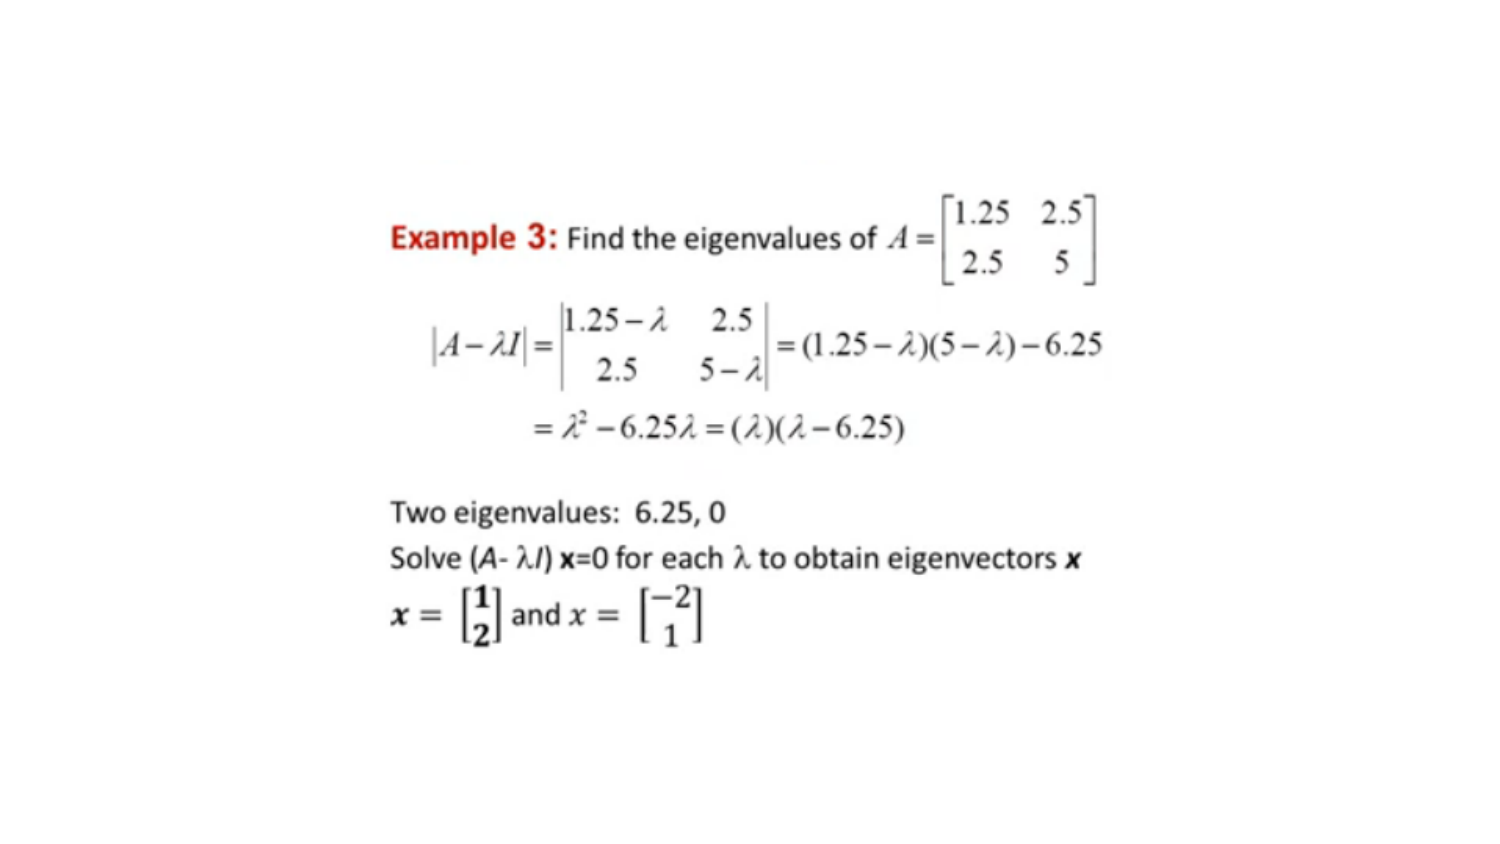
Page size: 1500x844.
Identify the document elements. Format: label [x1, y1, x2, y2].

picture [378, 160, 1122, 684]
